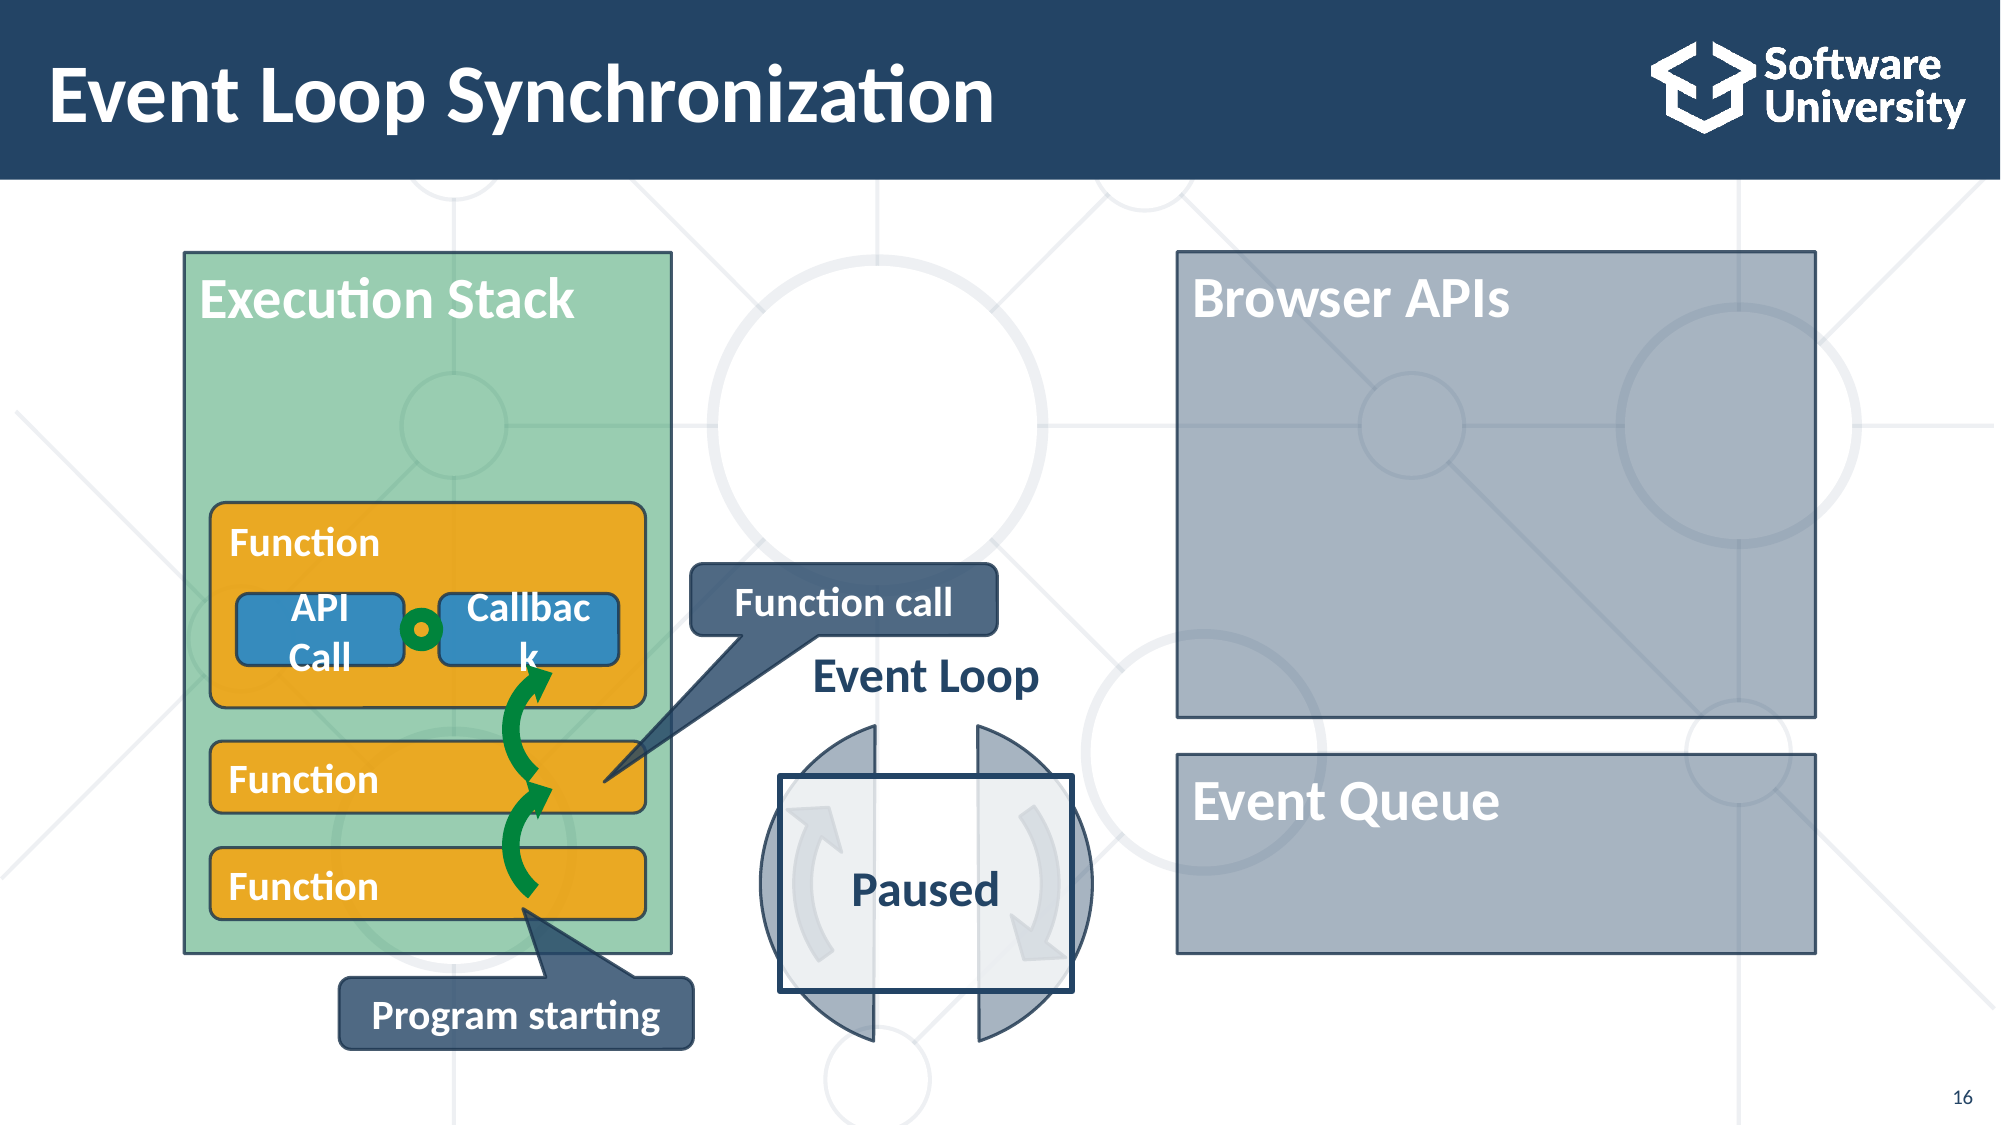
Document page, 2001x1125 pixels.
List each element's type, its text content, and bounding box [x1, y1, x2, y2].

text_box Event Loop [788, 618, 1064, 715]
text_box Function [523, 739, 648, 816]
text_box [499, 780, 555, 901]
title Event Loop Synchronization [31, 16, 1625, 162]
slide_number 16 [1927, 1067, 1989, 1117]
text_box Browser APIs [1175, 250, 1818, 720]
text_box Event Queue [1175, 752, 1818, 956]
text_box Program starting [337, 906, 696, 1052]
text_box Function call [602, 561, 1000, 784]
text_box Function [208, 845, 648, 922]
text_box [499, 674, 555, 785]
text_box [760, 717, 1093, 1050]
text_box Function [208, 739, 526, 816]
picture [1651, 41, 1966, 134]
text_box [235, 592, 620, 666]
text_box Function [208, 500, 648, 710]
text_box Execution Stack [182, 250, 673, 956]
